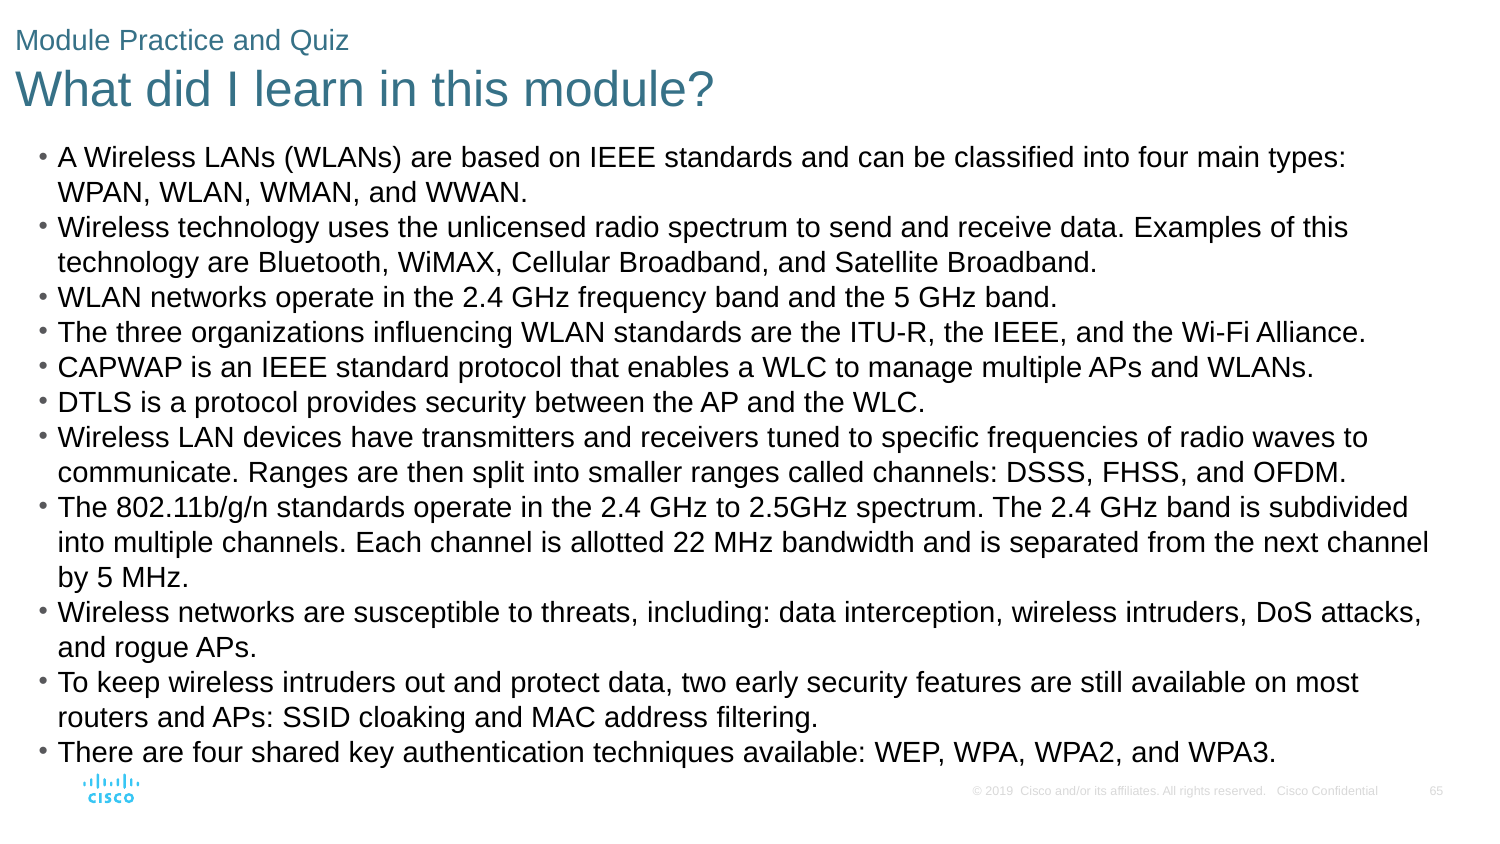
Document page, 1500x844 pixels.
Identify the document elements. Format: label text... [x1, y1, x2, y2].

title Module Practice and Quiz What did I learn in this module? [0, 6, 1500, 131]
list A Wireless LANs (WLANs) are based on IEEE standards and can be classified into four main types: WPAN, WLAN, WMAN, and WWAN. Wireless technology uses the unlicensed radio spectrum to send and receive data. Examples of this technology are Bluetooth, WiMAX, Cellular Broadband, and Satellite Broadband. WLAN networks operate in the 2.4 GHz frequency band and the 5 GHz band. The three organizations influencing WLAN standards are the ITU-R, the IEEE, and the Wi-Fi Alliance. CAPWAP is an IEEE standard protocol that enables a WLC to manage multiple APs and WLANs. DTLS is a protocol provides security between the AP and the WLC. Wireless LAN devices have transmitters and receivers tuned to specific frequencies of radio waves to communicate. Ranges are then split into smaller ranges called channels: DSSS, FHSS, and OFDM. The 802.11b/g/n standards operate in the 2.4 GHz to 2.5GHz spectrum. The 2.4 GHz band is subdivided into multiple channels. Each channel is allotted 22 MHz bandwidth and is separated from the next channel by 5 MHz. Wireless networks are susceptible to threats, including: data interception, wireless intruders, DoS attacks, and rogue APs. To keep wireless intruders out and protect data, two early security features are still available on most routers and APs: SSID cloaking and MAC address filtering. There are four shared key authentication techniques available: WEP, WPA, WPA2, and WPA3. [23, 131, 1476, 767]
